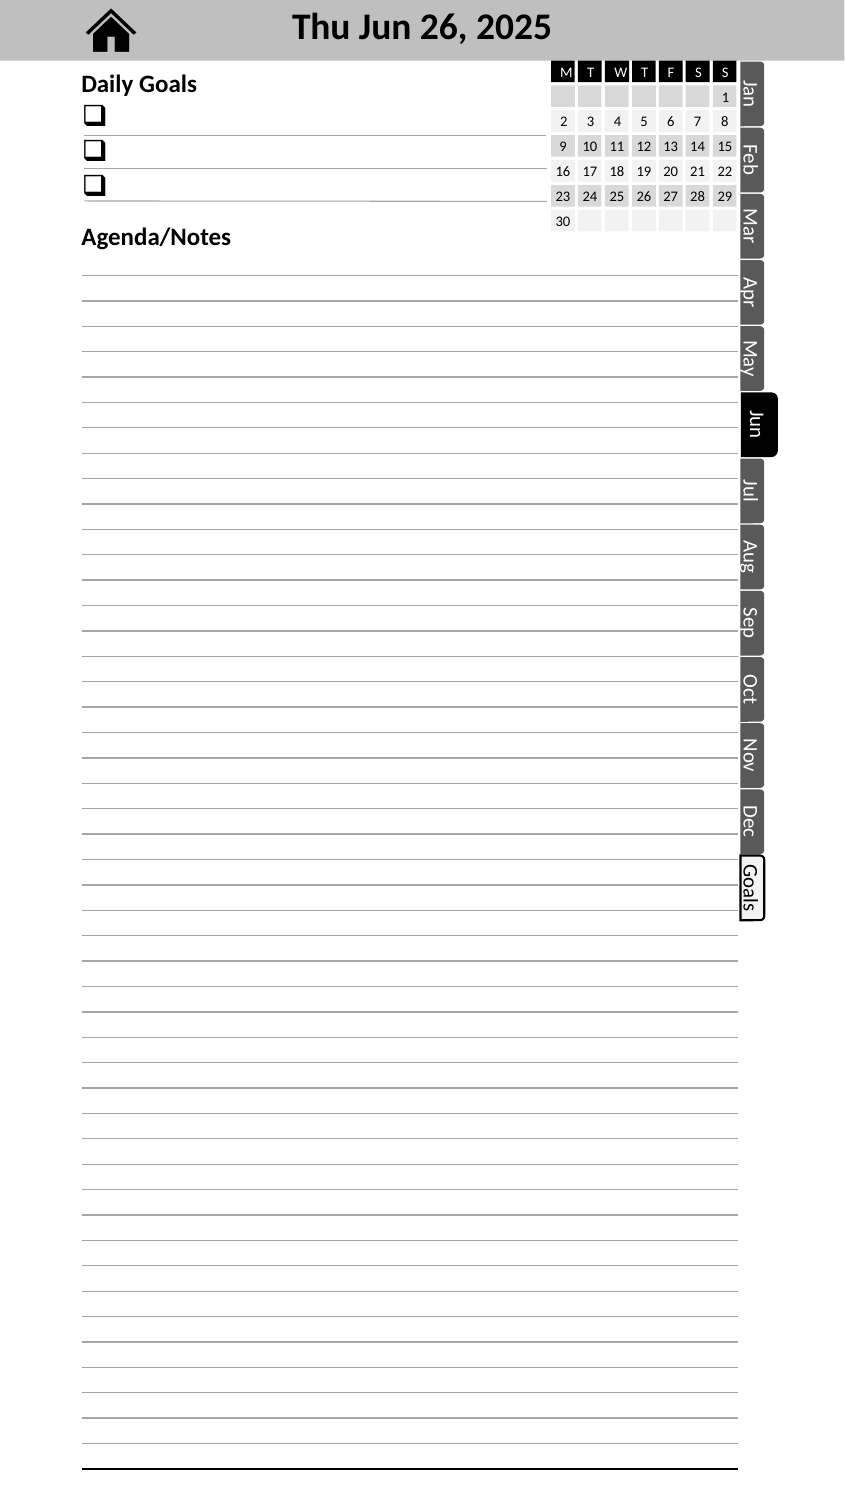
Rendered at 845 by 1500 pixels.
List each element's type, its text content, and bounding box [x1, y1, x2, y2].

picture [82, 1, 140, 59]
list Thu Jun 26, 2025 [190, 0, 655, 61]
